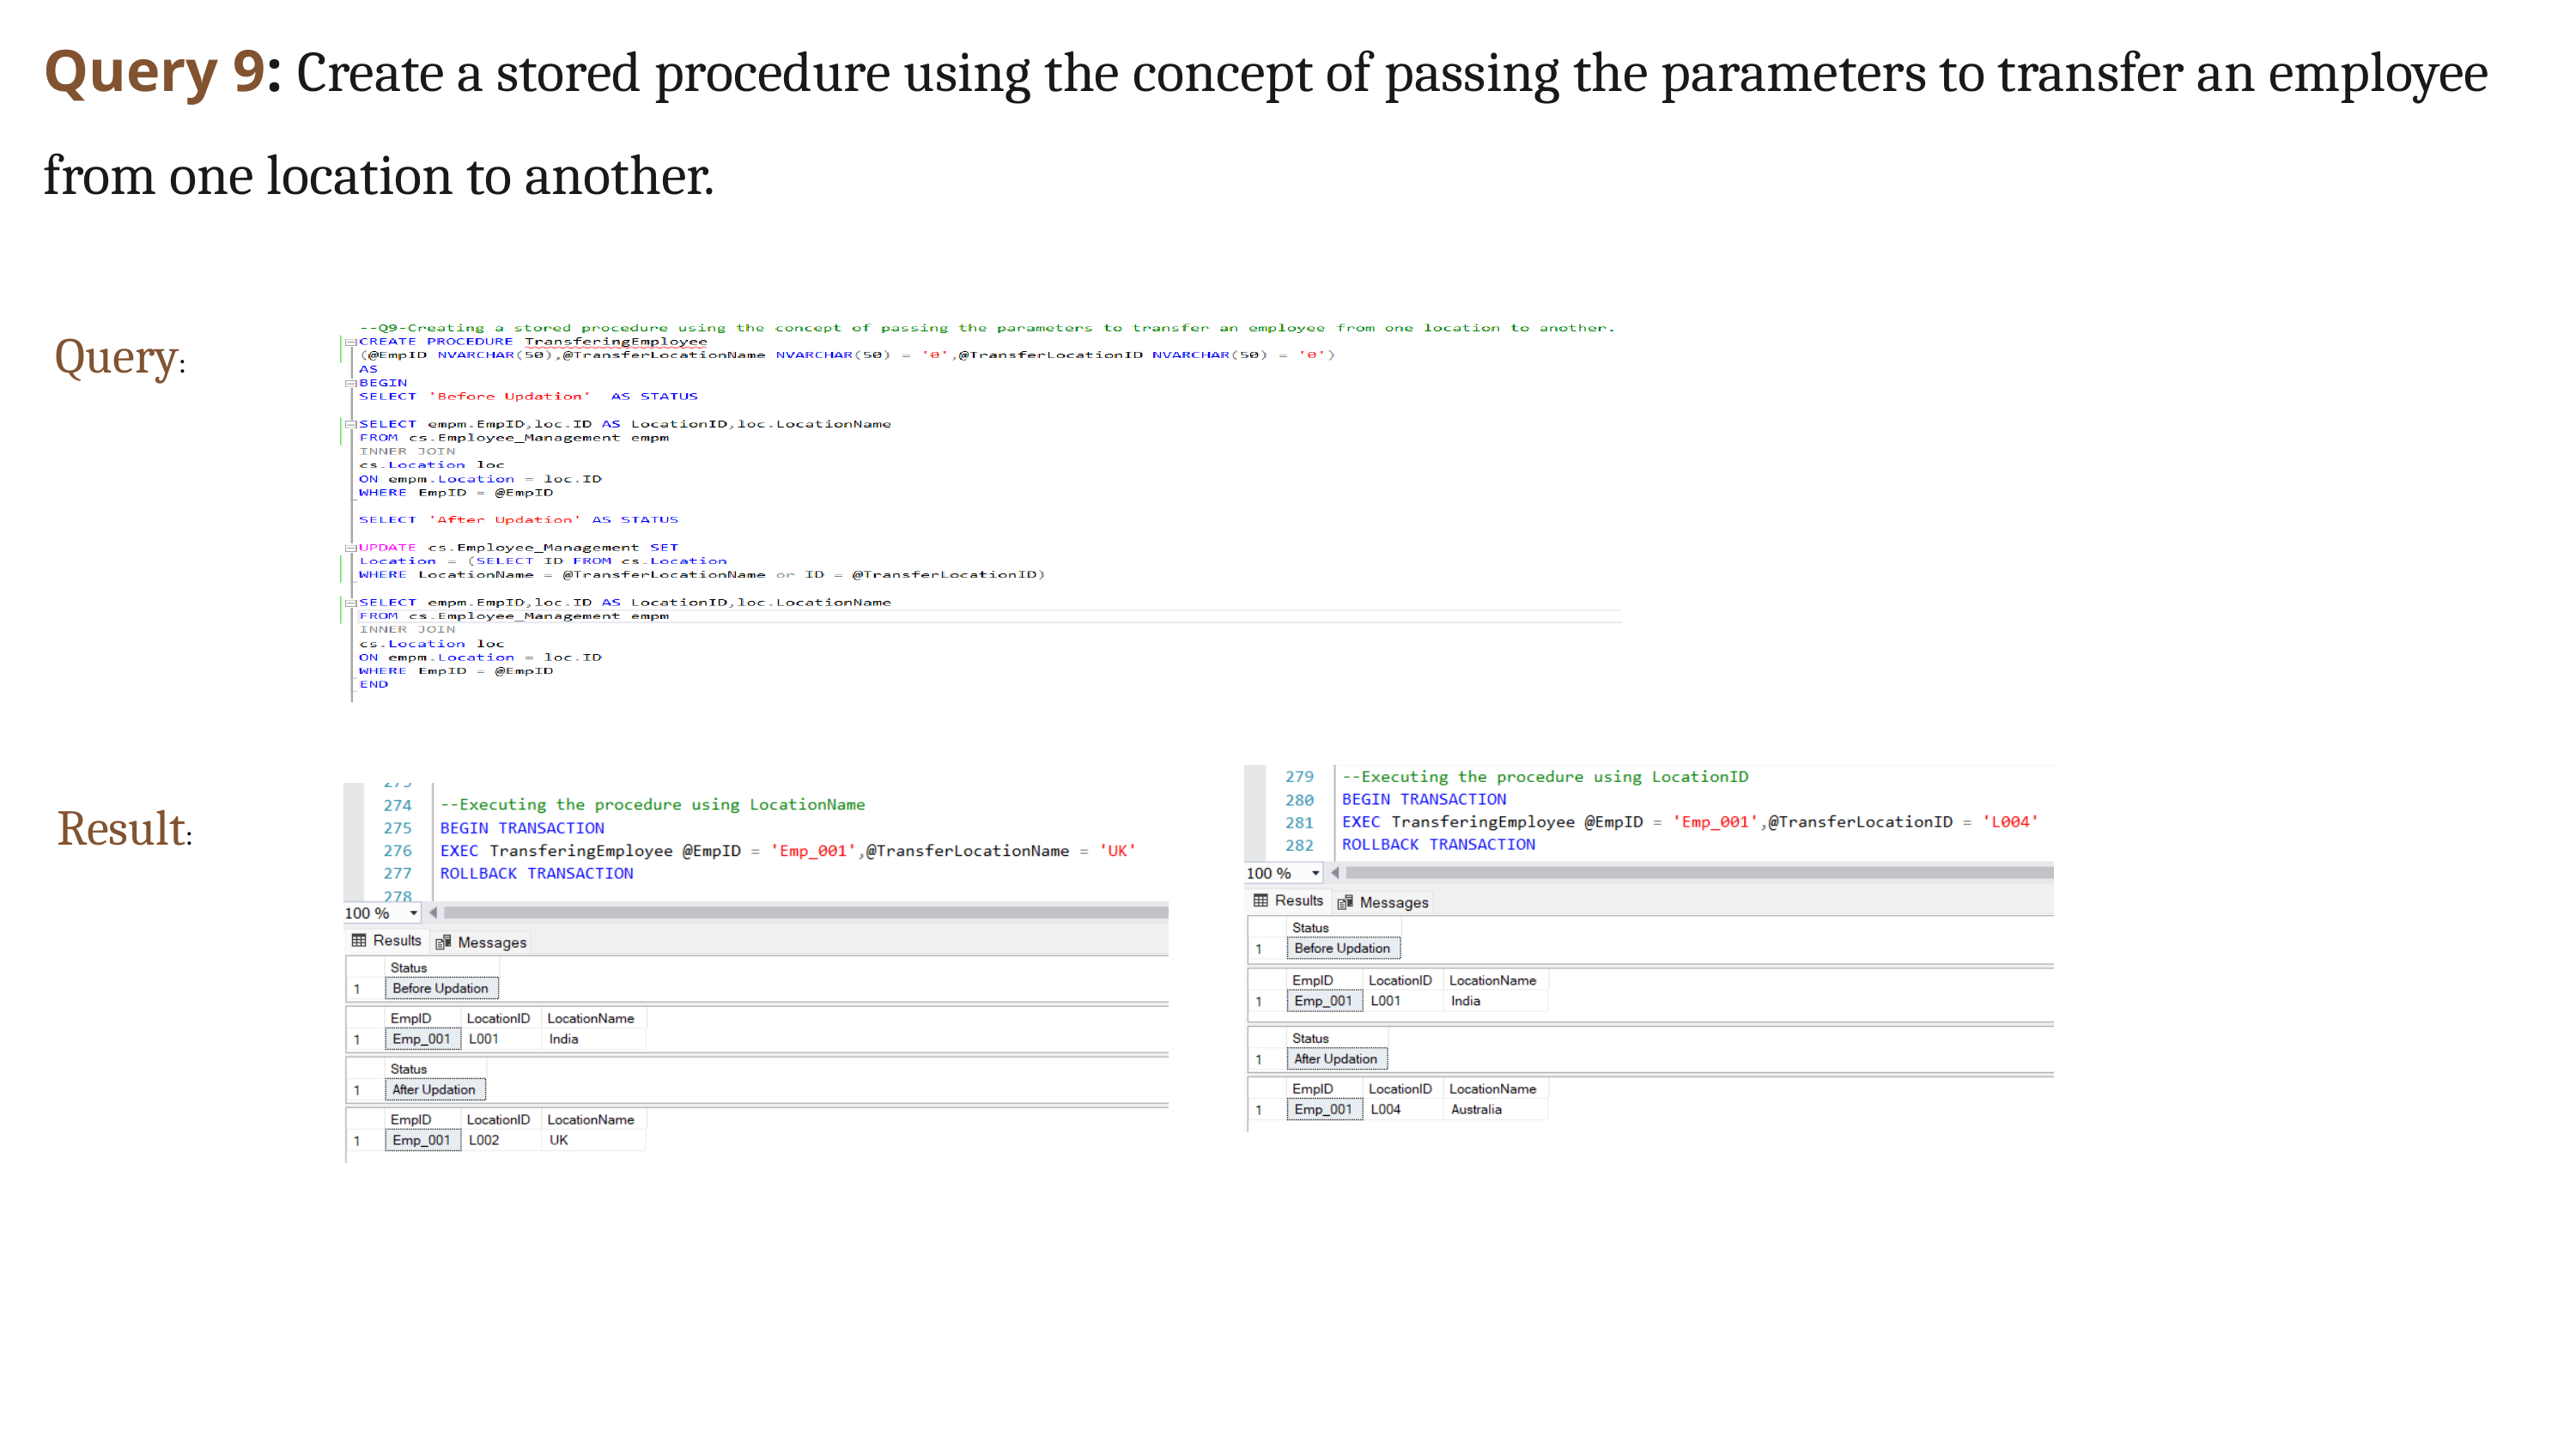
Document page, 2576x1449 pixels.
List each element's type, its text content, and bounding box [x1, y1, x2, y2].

text_box Query: [42, 316, 226, 390]
picture [339, 316, 1621, 702]
text_box Result: [44, 788, 226, 862]
picture [1244, 764, 2054, 1132]
picture [343, 783, 1169, 1163]
text_box Query 9: Create a stored procedure using the concept of passing the parameters to transfer an employee from one location to another. [43, 0, 2533, 361]
